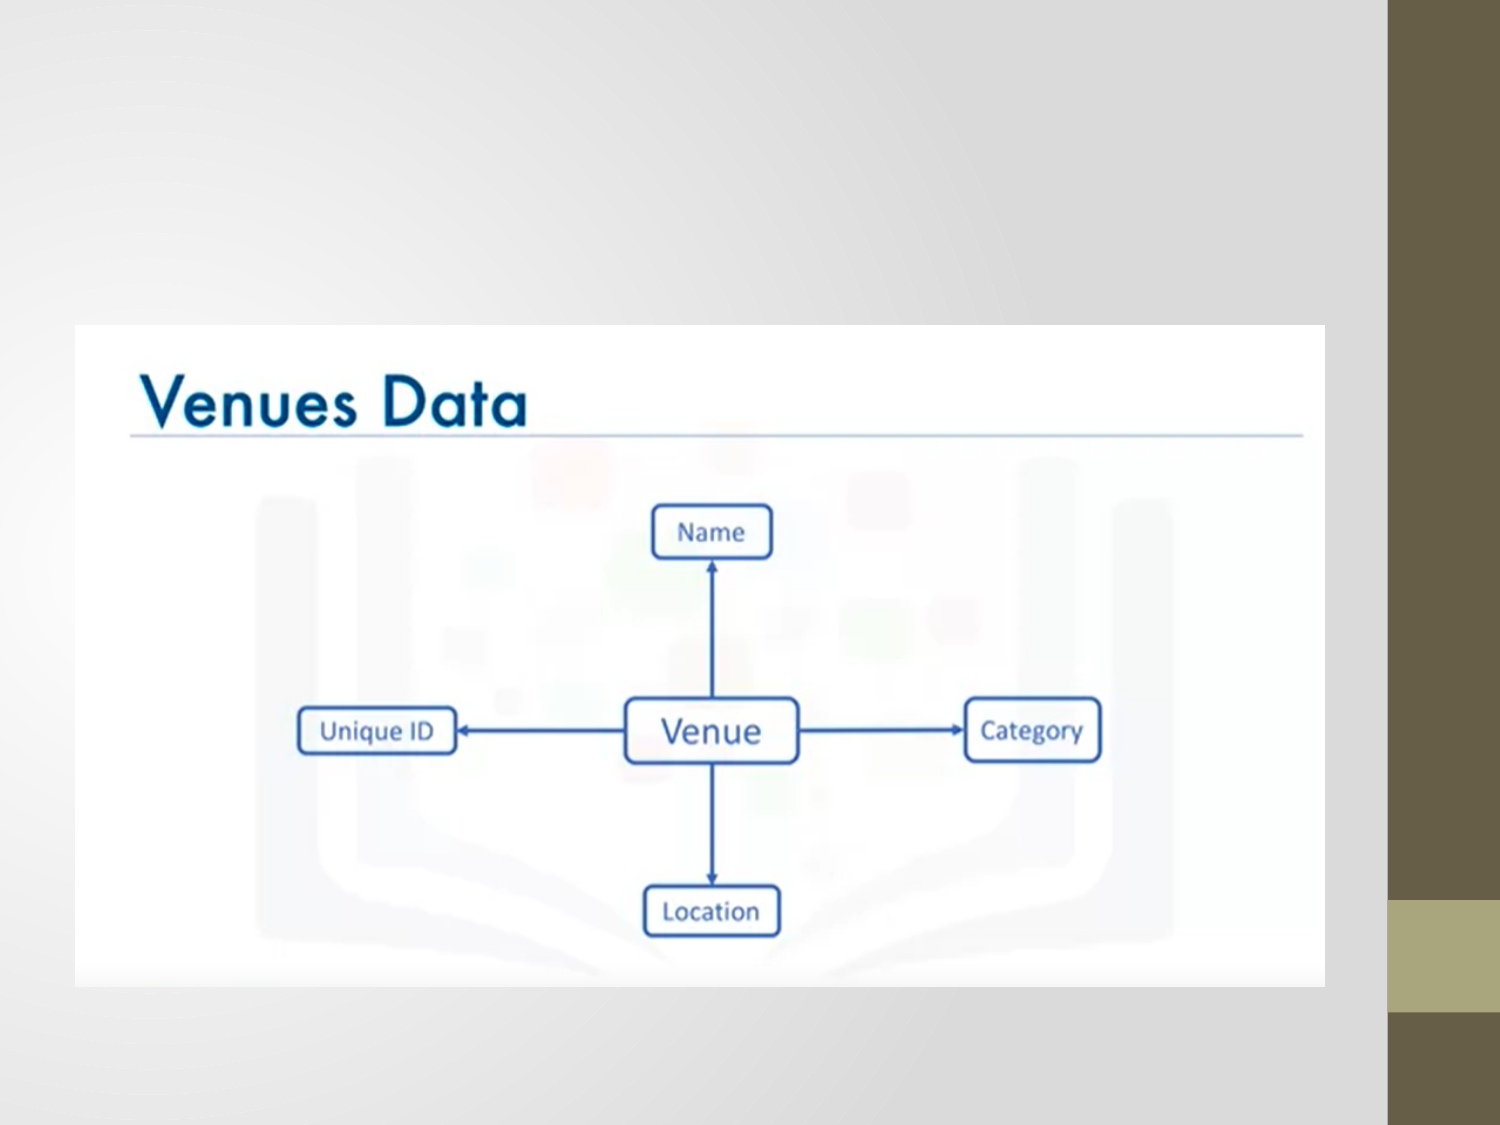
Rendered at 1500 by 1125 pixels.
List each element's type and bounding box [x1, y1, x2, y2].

list [74, 325, 1326, 988]
